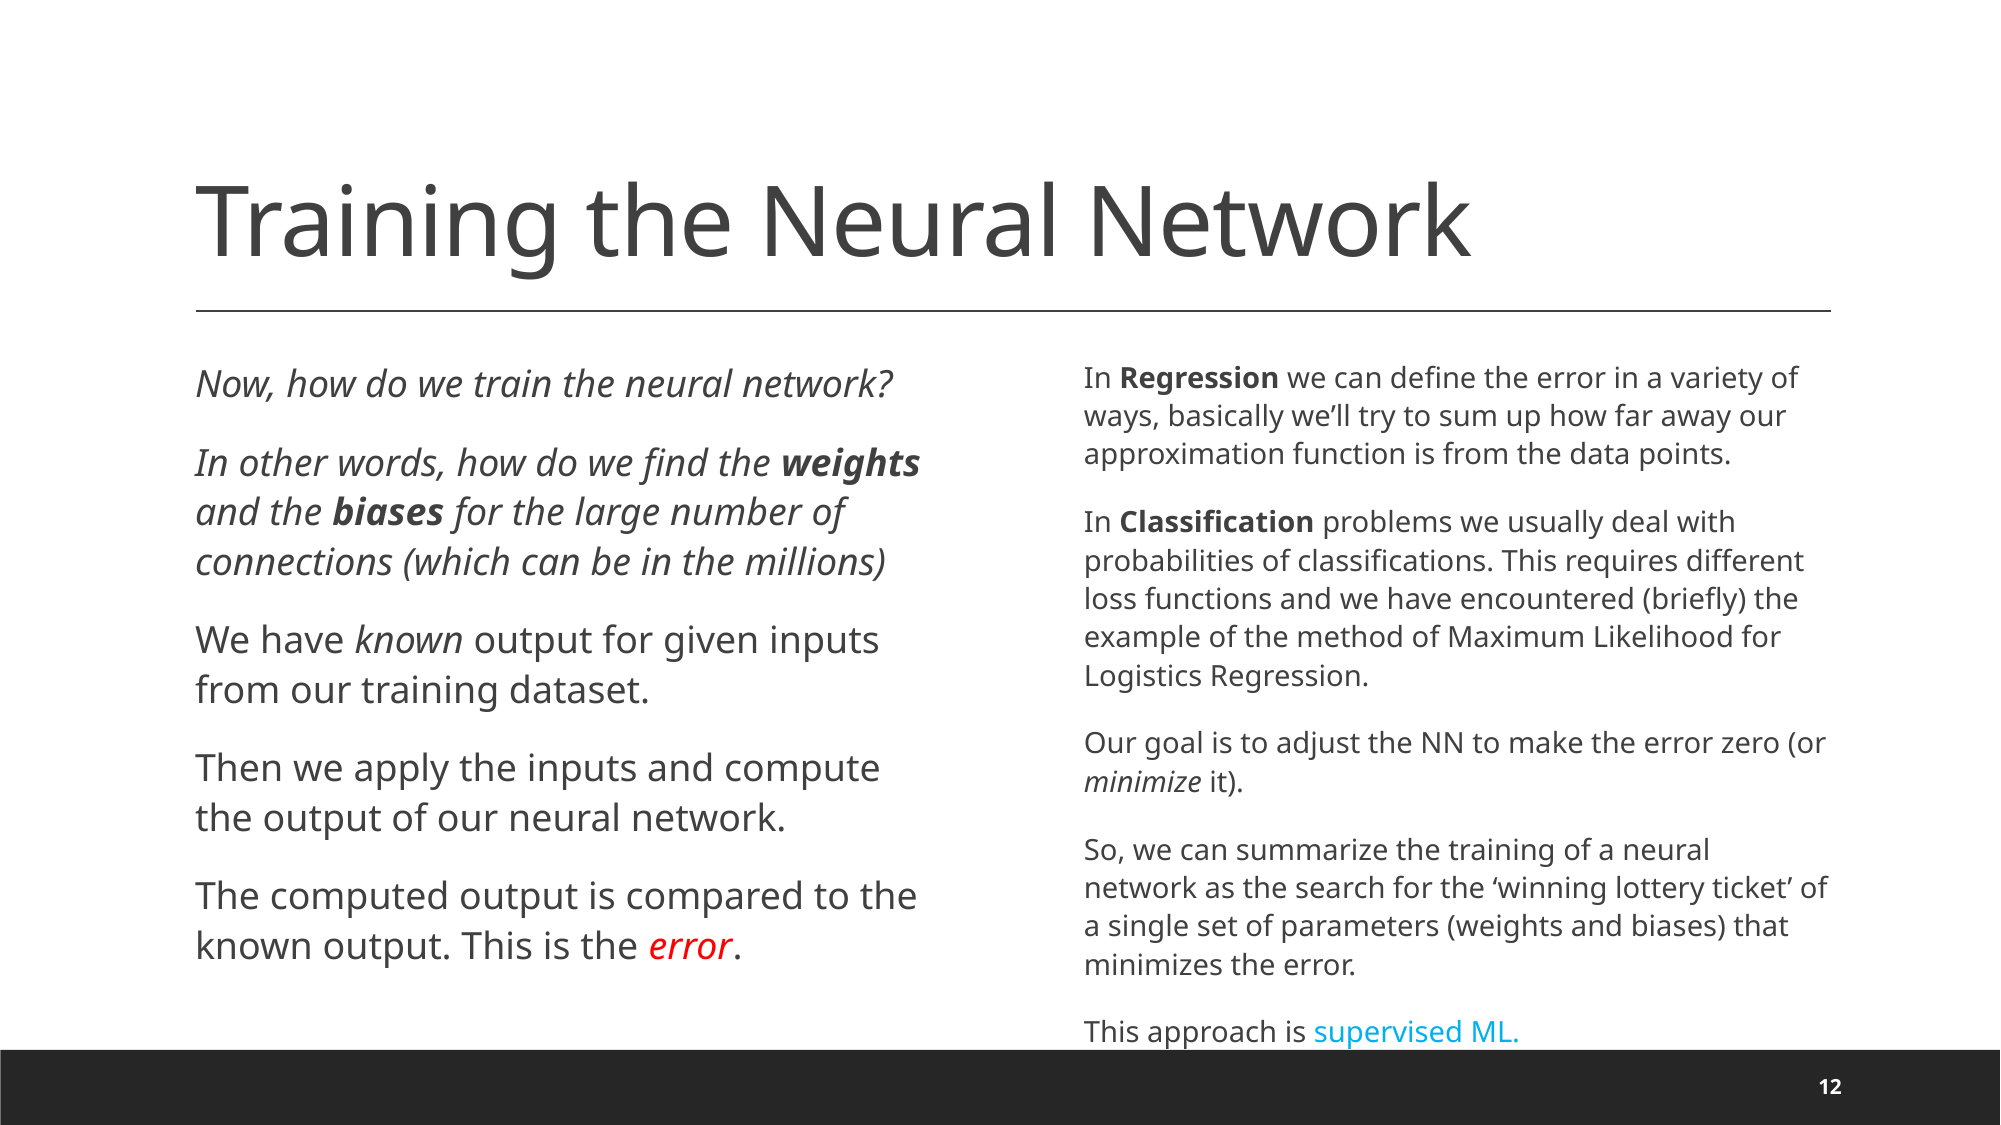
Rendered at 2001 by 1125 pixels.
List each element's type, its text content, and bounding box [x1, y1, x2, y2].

list In Regression we can define the error in a variety of ways, basically we’ll try to sum up how far away our approximation function is from the data points. In Classification problems we usually deal with probabilities of classifications. This requires different loss functions and we have encountered (briefly) the example of the method of Maximum Likelihood for Logistics Regression. Our goal is to adjust the NN to make the error zero (or minimize it). So, we can summarize the training of a neural network as the search for the ‘winning lottery ticket’ of a single set of parameters (weights and biases) that minimizes the error. This approach is supervised ML. [1068, 347, 1830, 963]
title Training the Neural Network [180, 47, 1830, 285]
list Now, how do we train the neural network? In other words, how do we find the weights and the biases for the large number of connections (which can be in the millions) We have known output for given inputs from our training dataset. Then we apply the inputs and compute the output of our neural network. The computed output is compared to the known output. This is the error. [180, 347, 942, 963]
slide_number 12 [1803, 1057, 1932, 1118]
